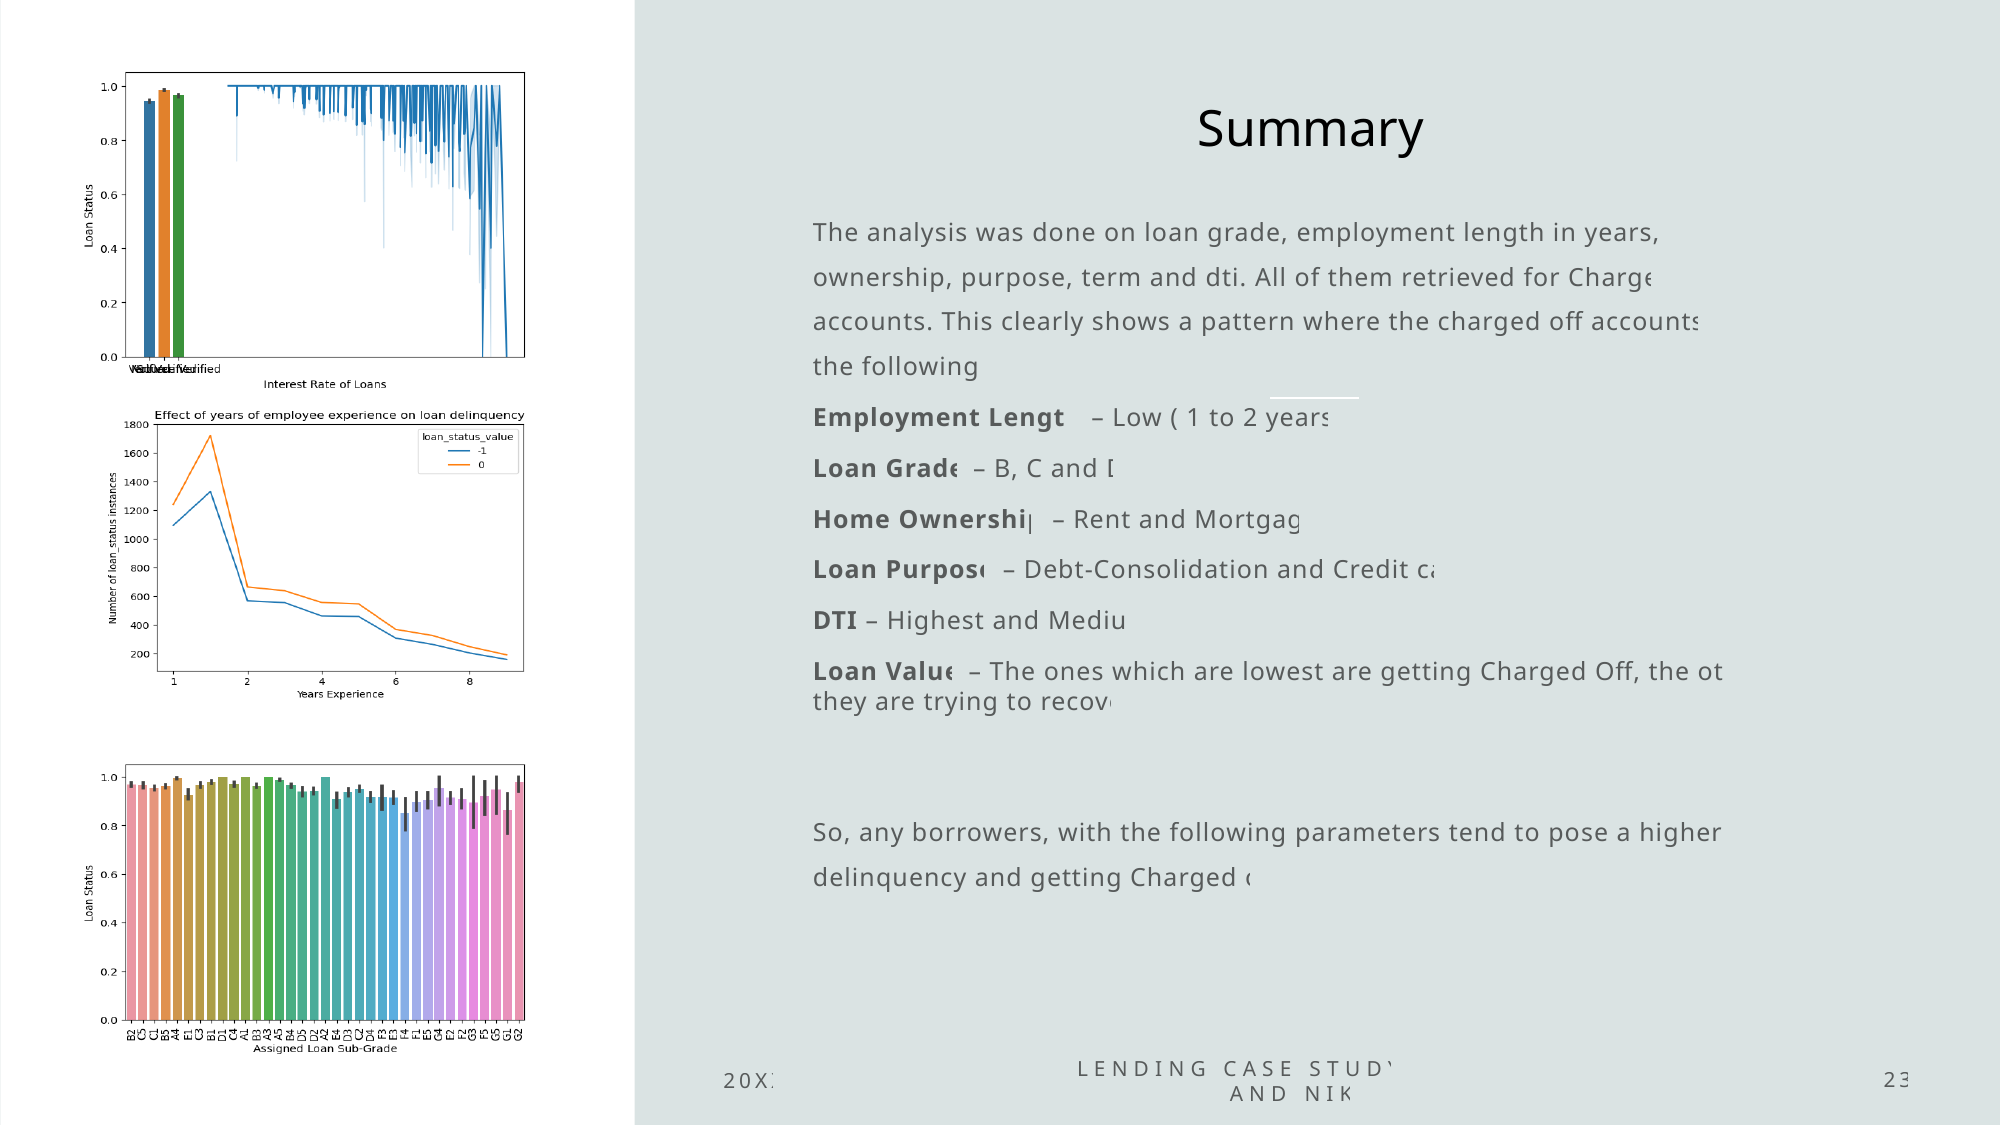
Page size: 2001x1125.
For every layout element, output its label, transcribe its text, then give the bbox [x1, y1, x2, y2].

picture [76, 64, 533, 398]
list The analysis was done on loan grade, employment length in years, home ownership, purpose, term and dti. All of them retrieved for Charged Off accounts. This clearly shows a pattern where the charged off accounts have the following – Employment Length – Low ( 1 to 2 years ) Loan Grade – B, C and D Home Ownership – Rent and Mortgage Loan Purpose – Debt-Consolidation and Credit card DTI – Highest and Medium Loan Value – The ones which are lowest are getting Charged Off, the others, they are trying to recover. So, any borrowers, with the following parameters tend to pose a higher risk of delinquency and getting Charged off. [797, 193, 1837, 985]
slide_number 23 [1637, 1042, 1927, 1119]
footer Lending Case Study - Atharv and Nikhil [1042, 1042, 1592, 1119]
picture [100, 404, 533, 706]
picture [76, 758, 533, 1061]
title Summary [708, 87, 1927, 164]
slide_number 20XX [708, 1042, 997, 1119]
